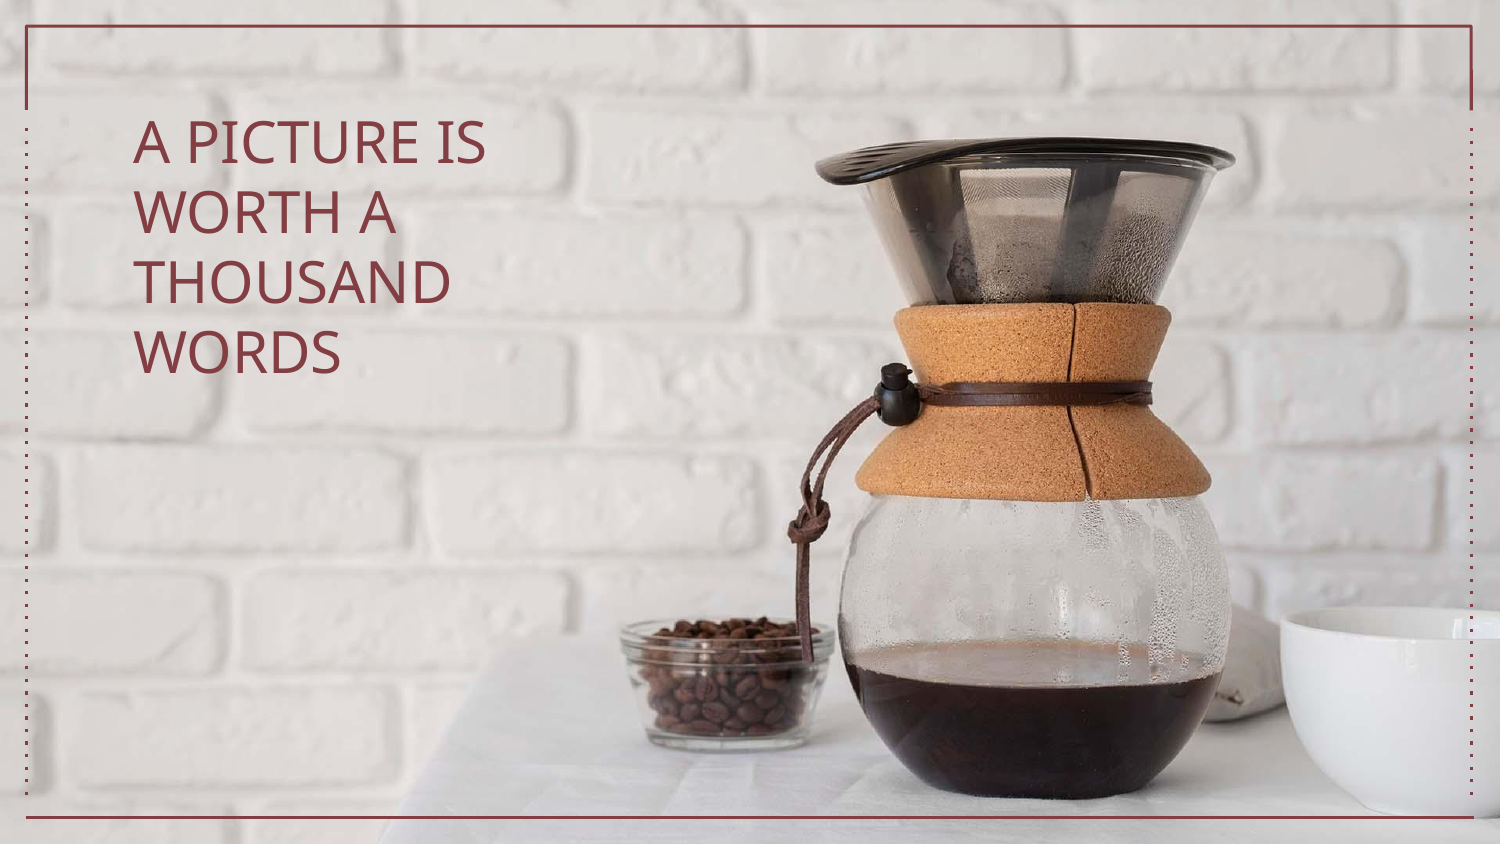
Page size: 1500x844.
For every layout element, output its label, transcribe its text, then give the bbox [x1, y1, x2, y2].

picture [0, 0, 1500, 844]
title A PICTURE IS WORTH A THOUSAND WORDS [118, 90, 595, 409]
